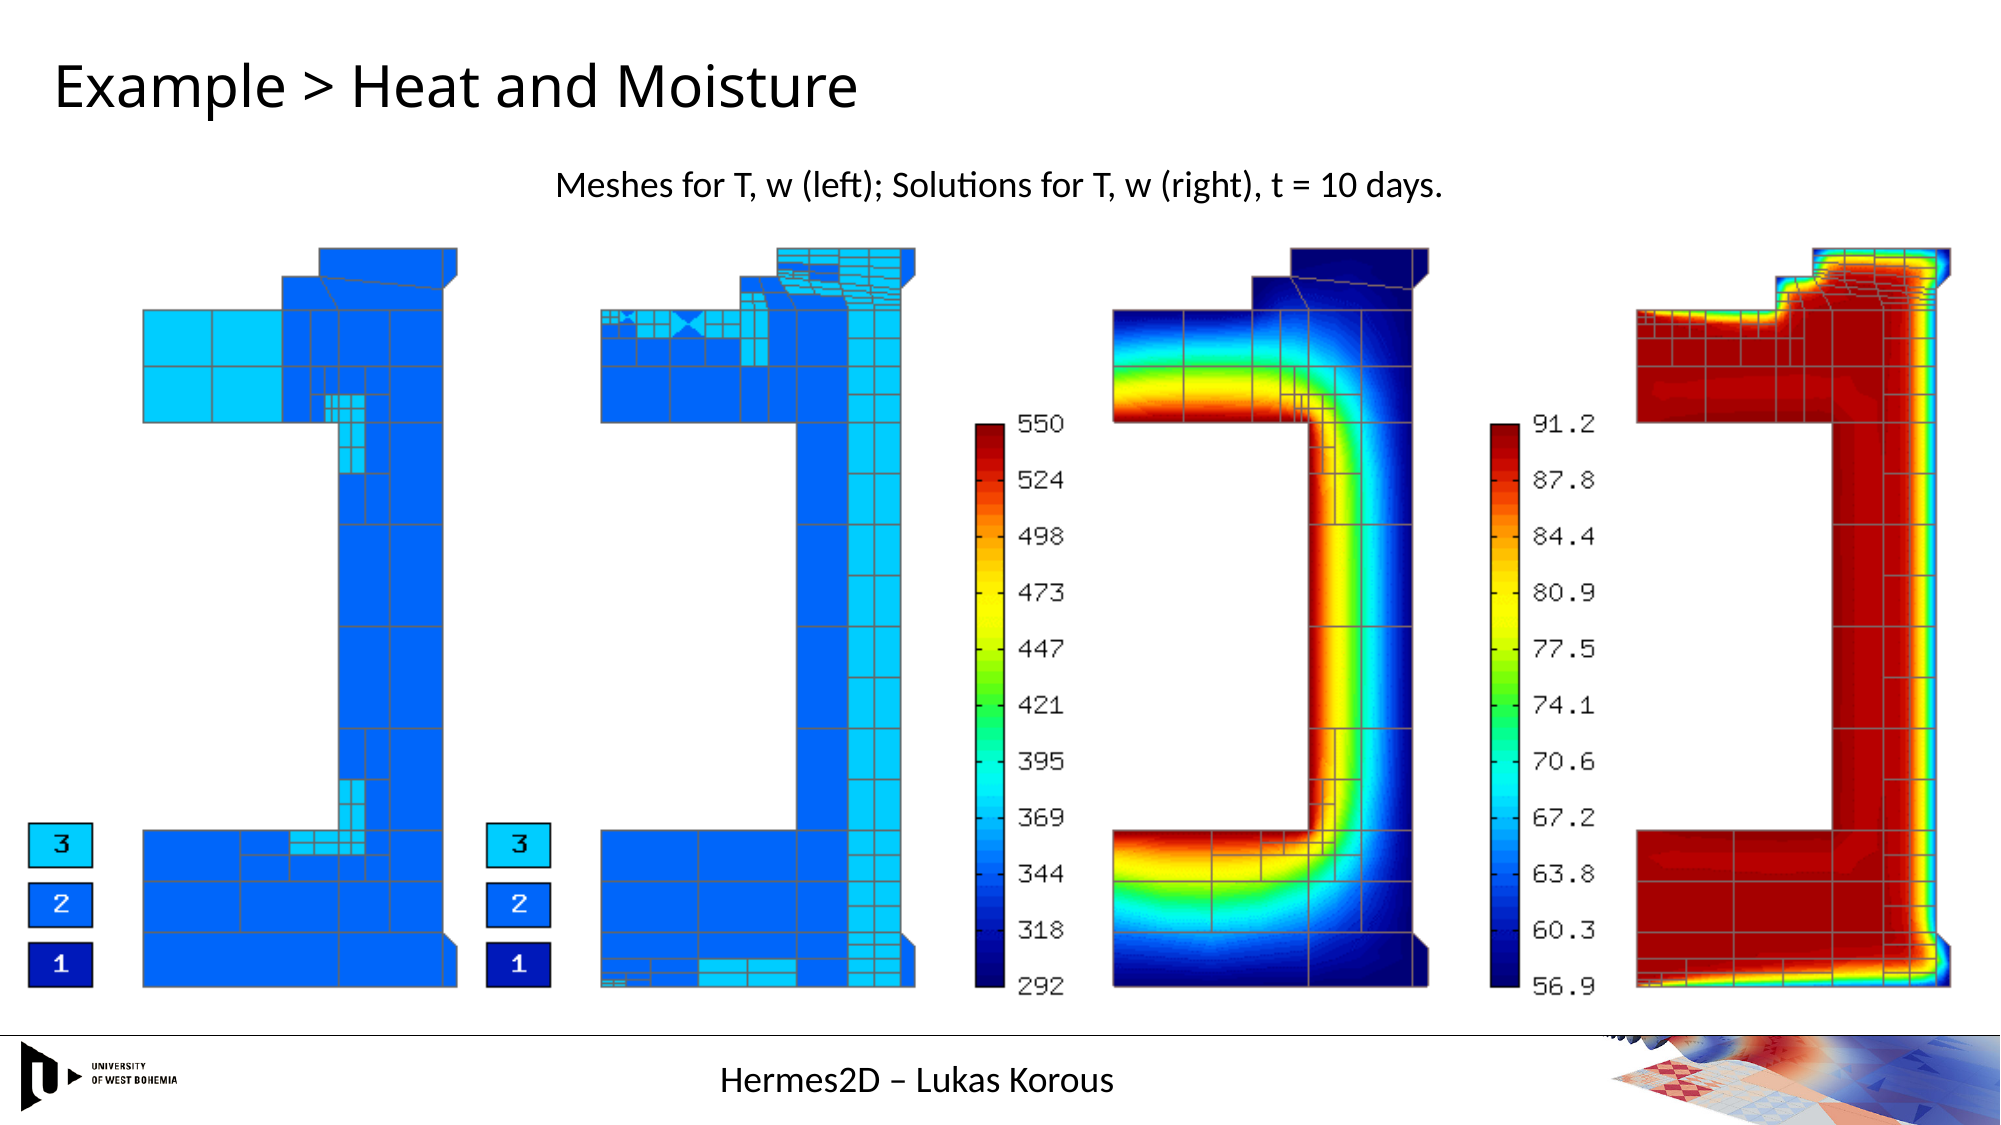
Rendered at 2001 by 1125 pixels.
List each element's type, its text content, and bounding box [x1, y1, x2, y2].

title Example > Heat and Moisture [38, 43, 1962, 134]
text_box Hermes2D – Lukas Korous [705, 1047, 1295, 1108]
picture [21, 1041, 227, 1125]
picture [1576, 1036, 2000, 1125]
picture [2, 220, 1992, 1011]
text_box Meshes for T, w (left); Solutions for T, w (right), t = 10 days. [508, 152, 1492, 212]
